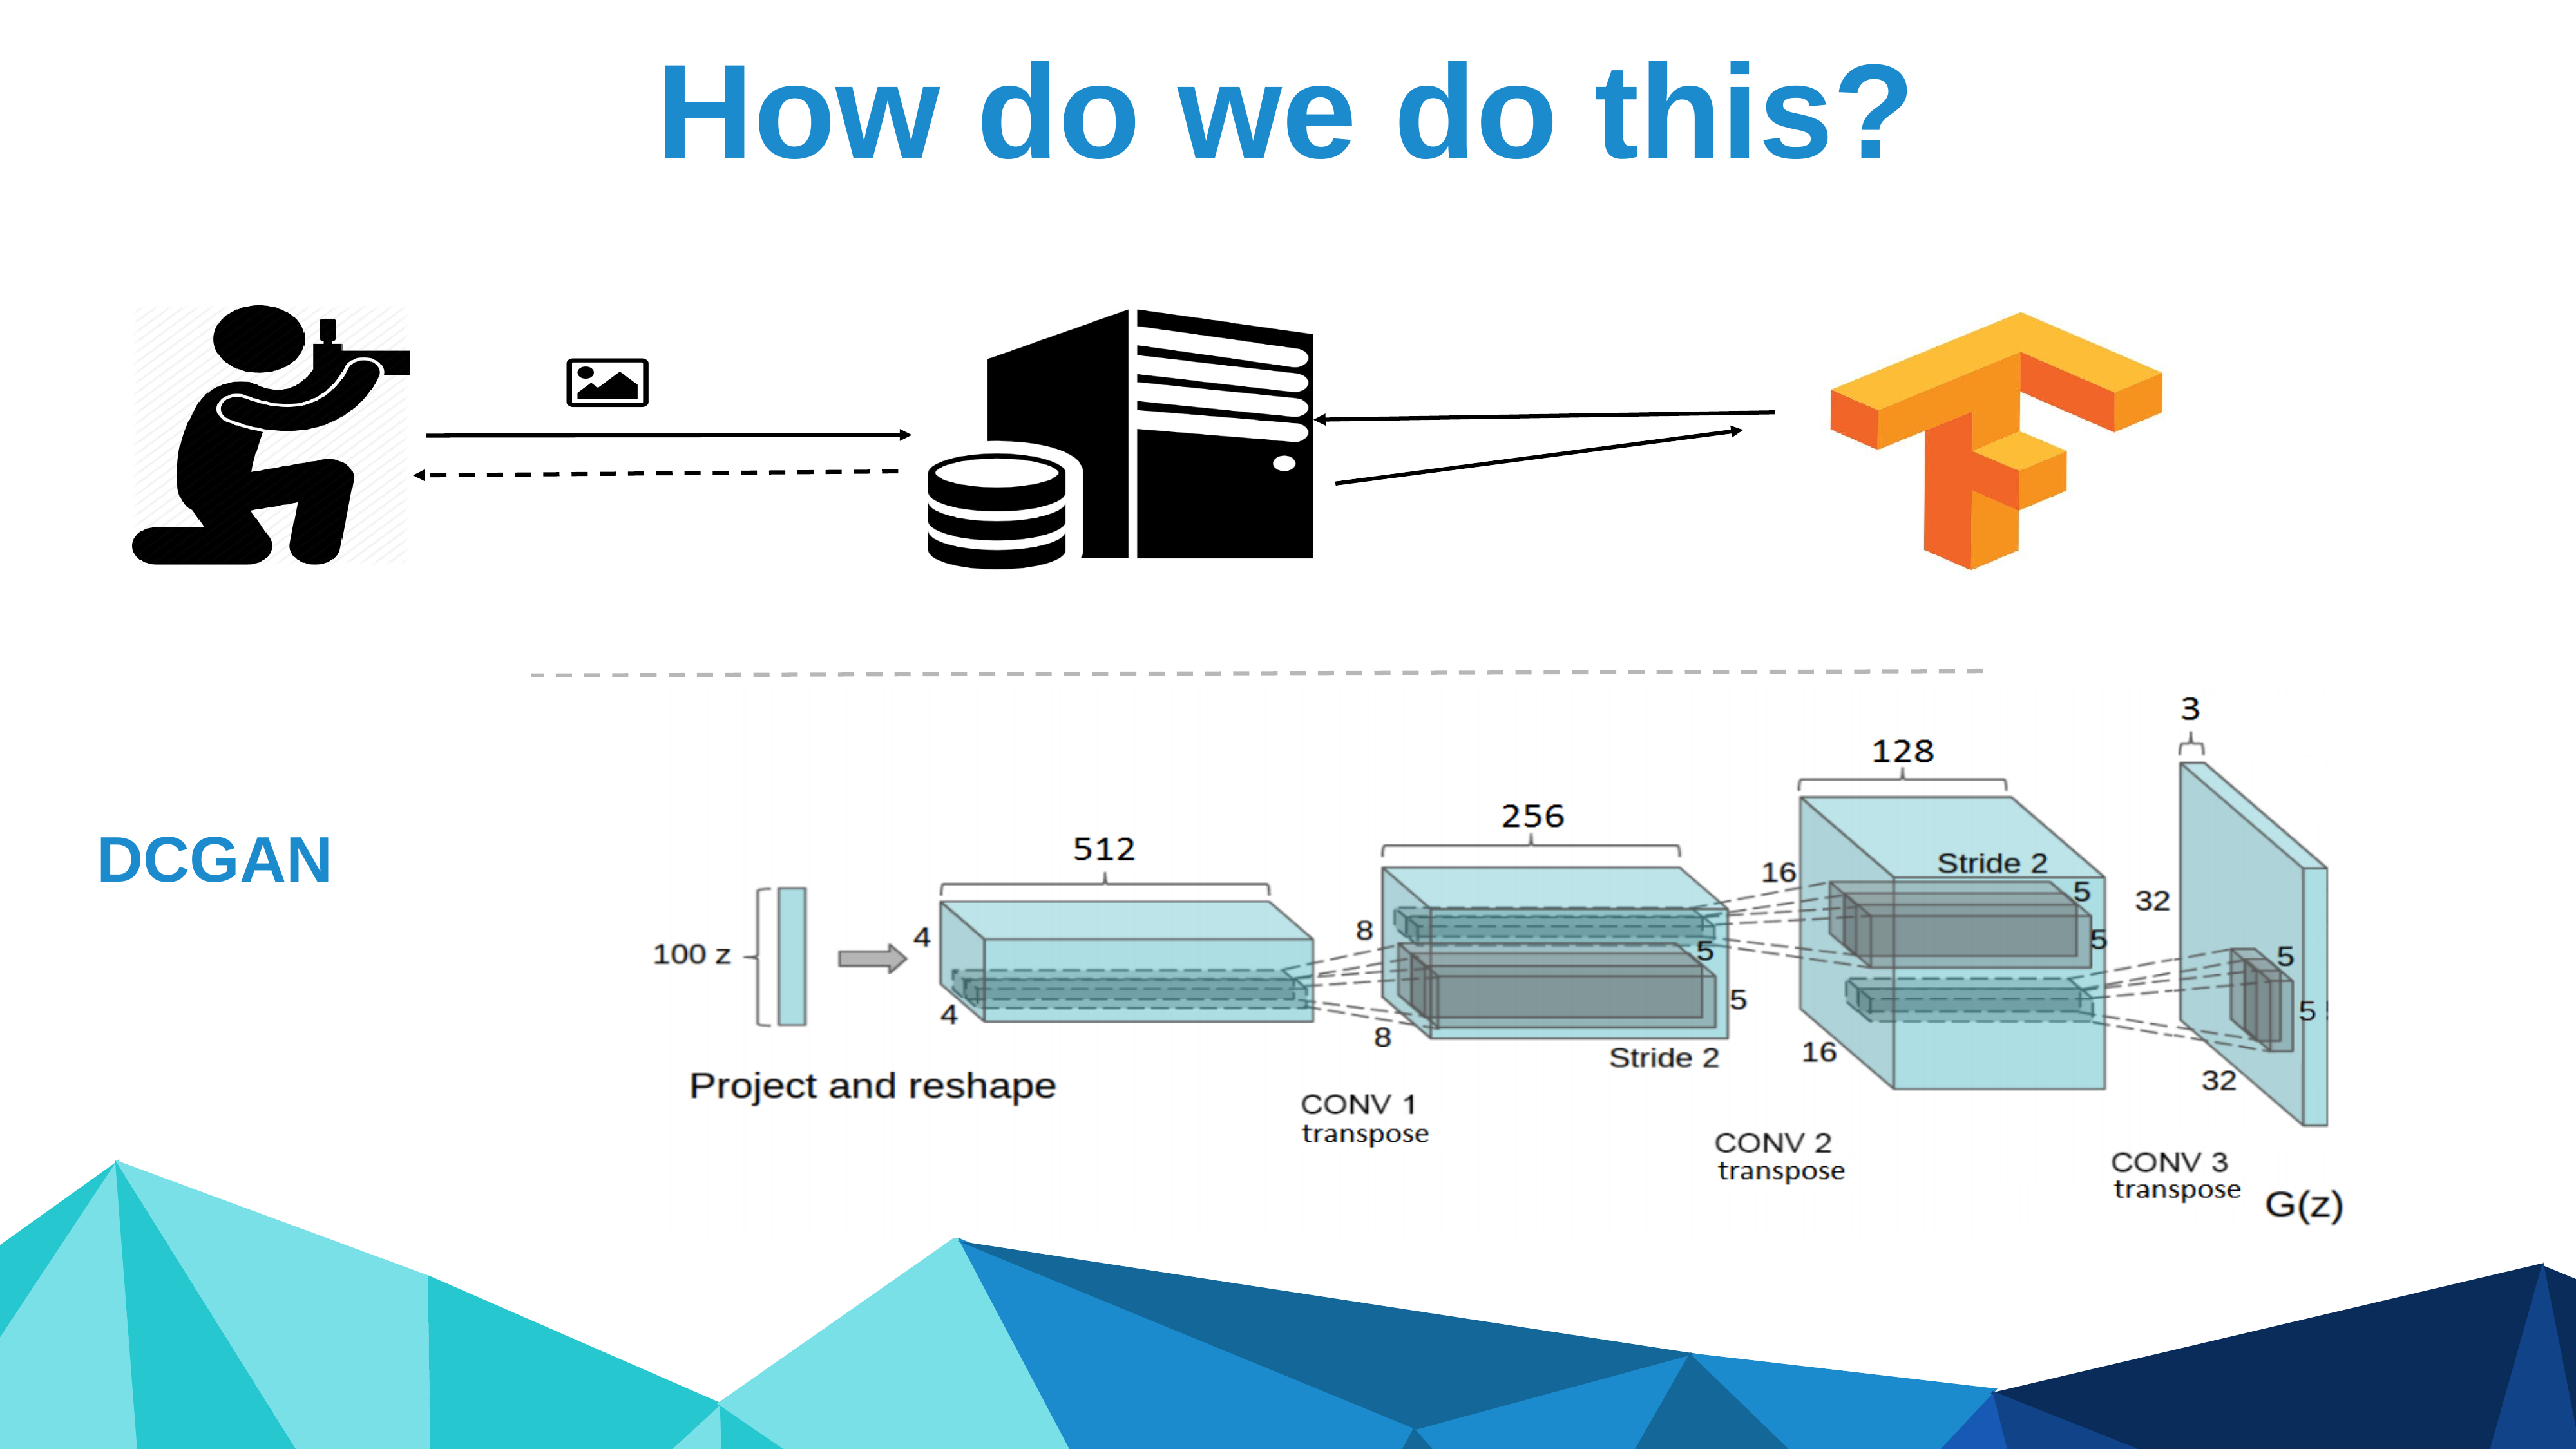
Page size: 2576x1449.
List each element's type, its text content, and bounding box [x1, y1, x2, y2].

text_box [1704, 412, 1776, 420]
picture [566, 352, 649, 413]
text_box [531, 670, 1983, 676]
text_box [1313, 412, 1374, 420]
picture [640, 687, 2354, 1238]
picture [132, 305, 410, 565]
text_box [1377, 329, 1701, 585]
text_box DCGAN [87, 808, 455, 996]
picture [1808, 303, 2178, 575]
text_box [412, 471, 899, 476]
picture [928, 303, 1314, 575]
text_box How do we do this? [408, 19, 2164, 207]
